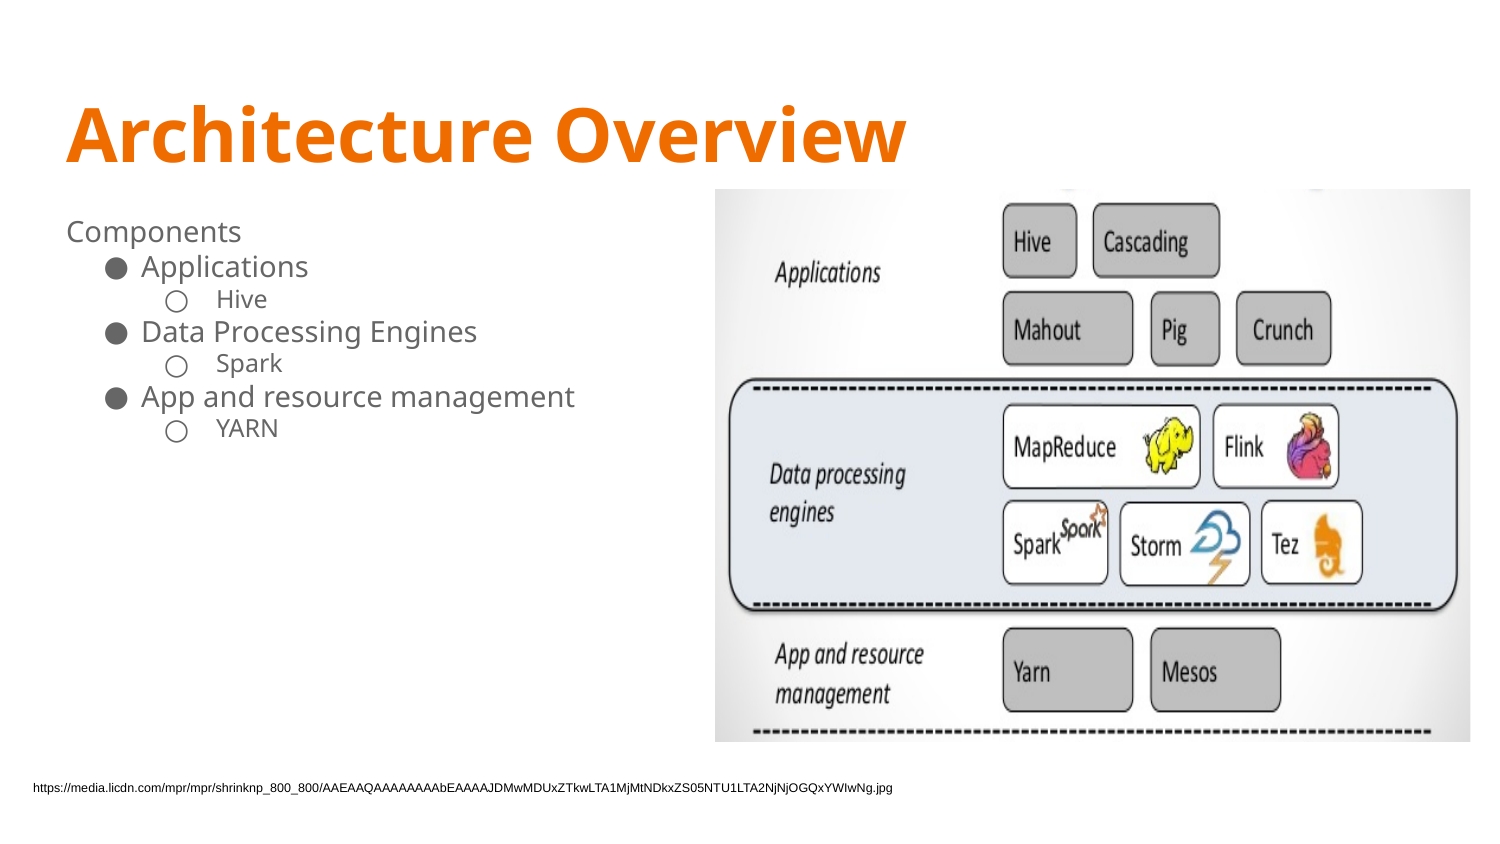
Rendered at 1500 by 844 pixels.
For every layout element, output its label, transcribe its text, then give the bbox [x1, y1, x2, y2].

text_box https://media.licdn.com/mpr/mpr/shrinknp_800_800/AAEAAQAAAAAAAAbEAAAAJDMwMDUxZTkwLTA1MjMtNDkxZS05NTU1LTA2NjNjOGQxYWIwNg.jpg [18, 662, 1471, 844]
picture [714, 188, 1471, 742]
list Components Applications Hive Data Processing Engines Spark App and resource management YARN [51, 198, 708, 759]
title Architecture Overview [51, 72, 1449, 189]
